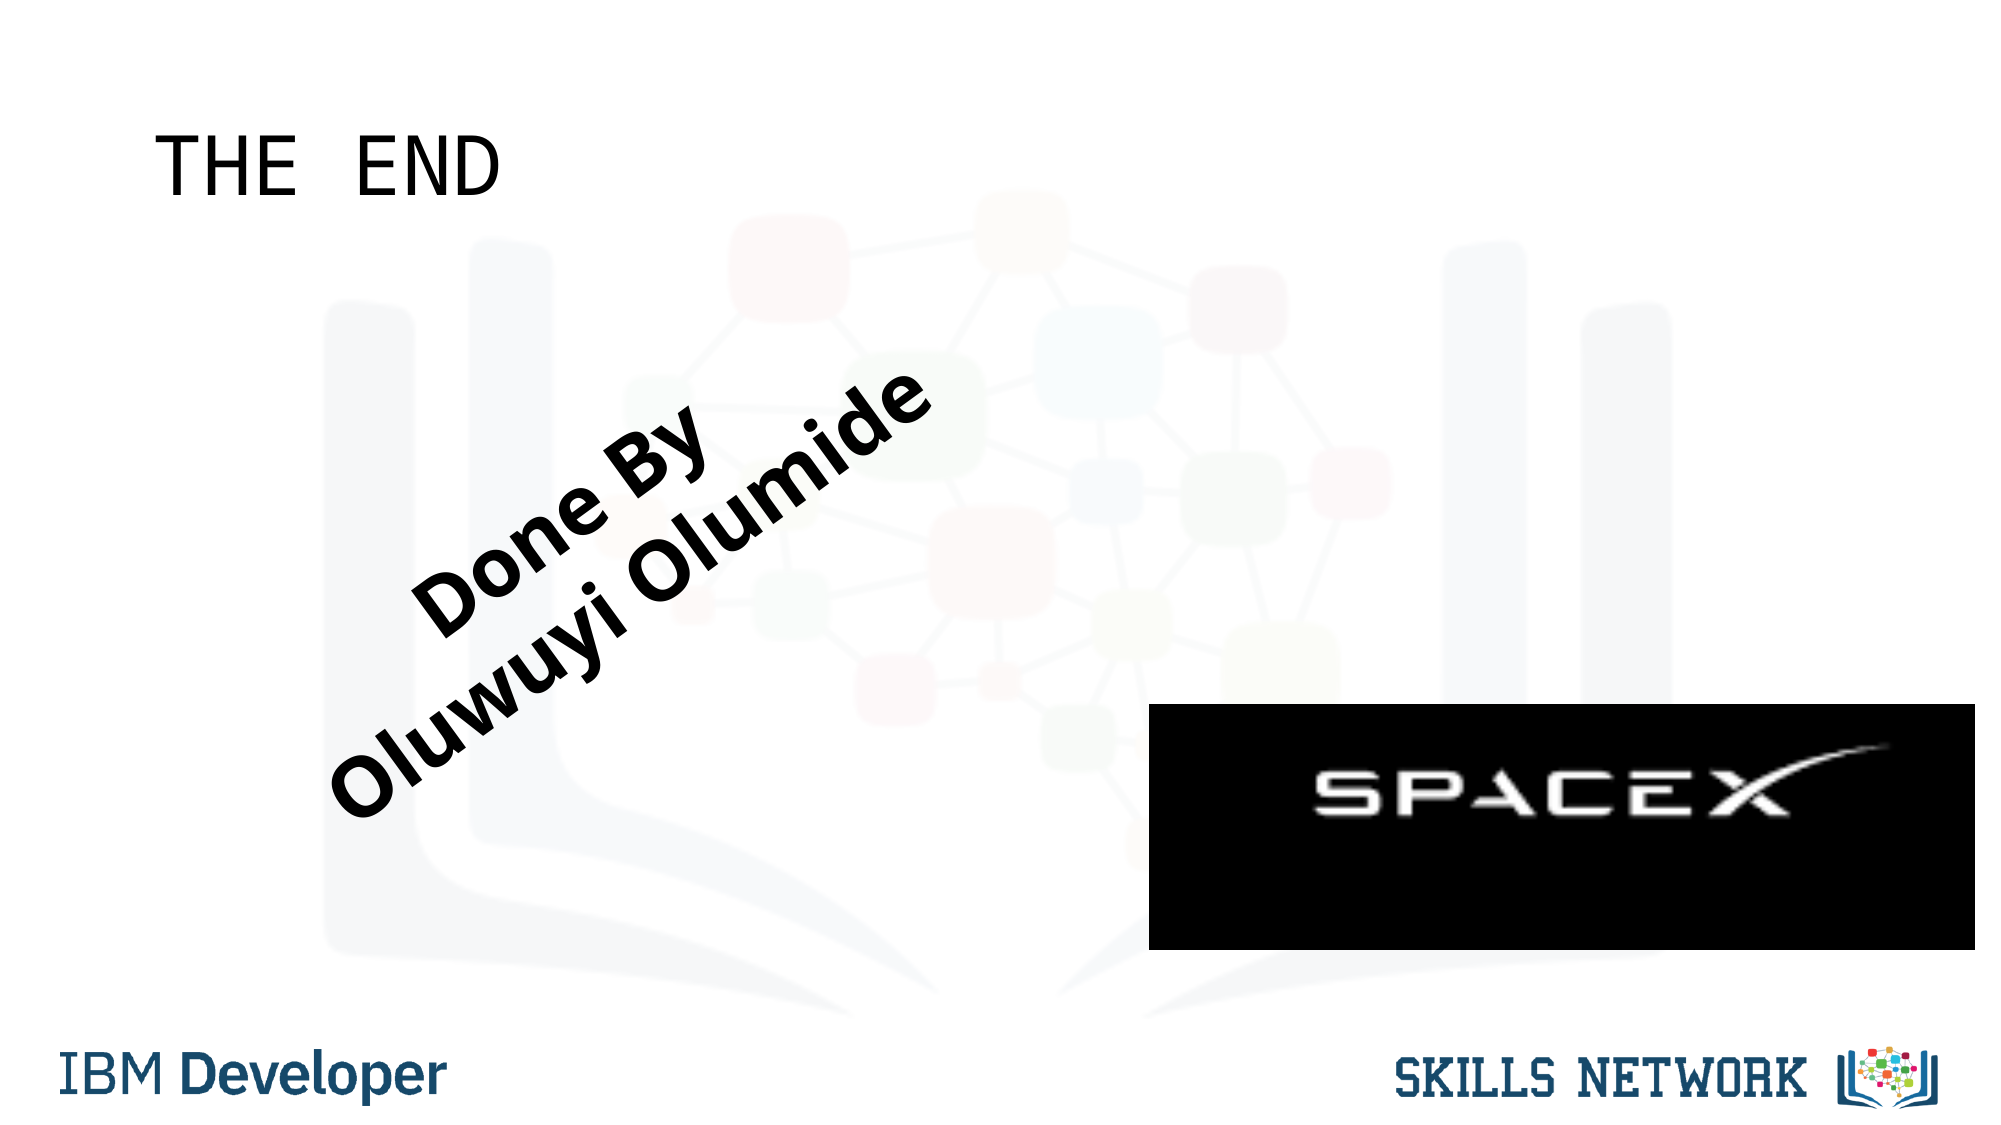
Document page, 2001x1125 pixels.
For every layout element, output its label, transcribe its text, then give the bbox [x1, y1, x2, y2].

text_box Done By Oluwuyi Olumide [229, 241, 965, 859]
picture [55, 1045, 459, 1108]
picture [1149, 704, 1975, 950]
picture [1390, 1045, 1945, 1111]
title THE END [137, 59, 1863, 278]
